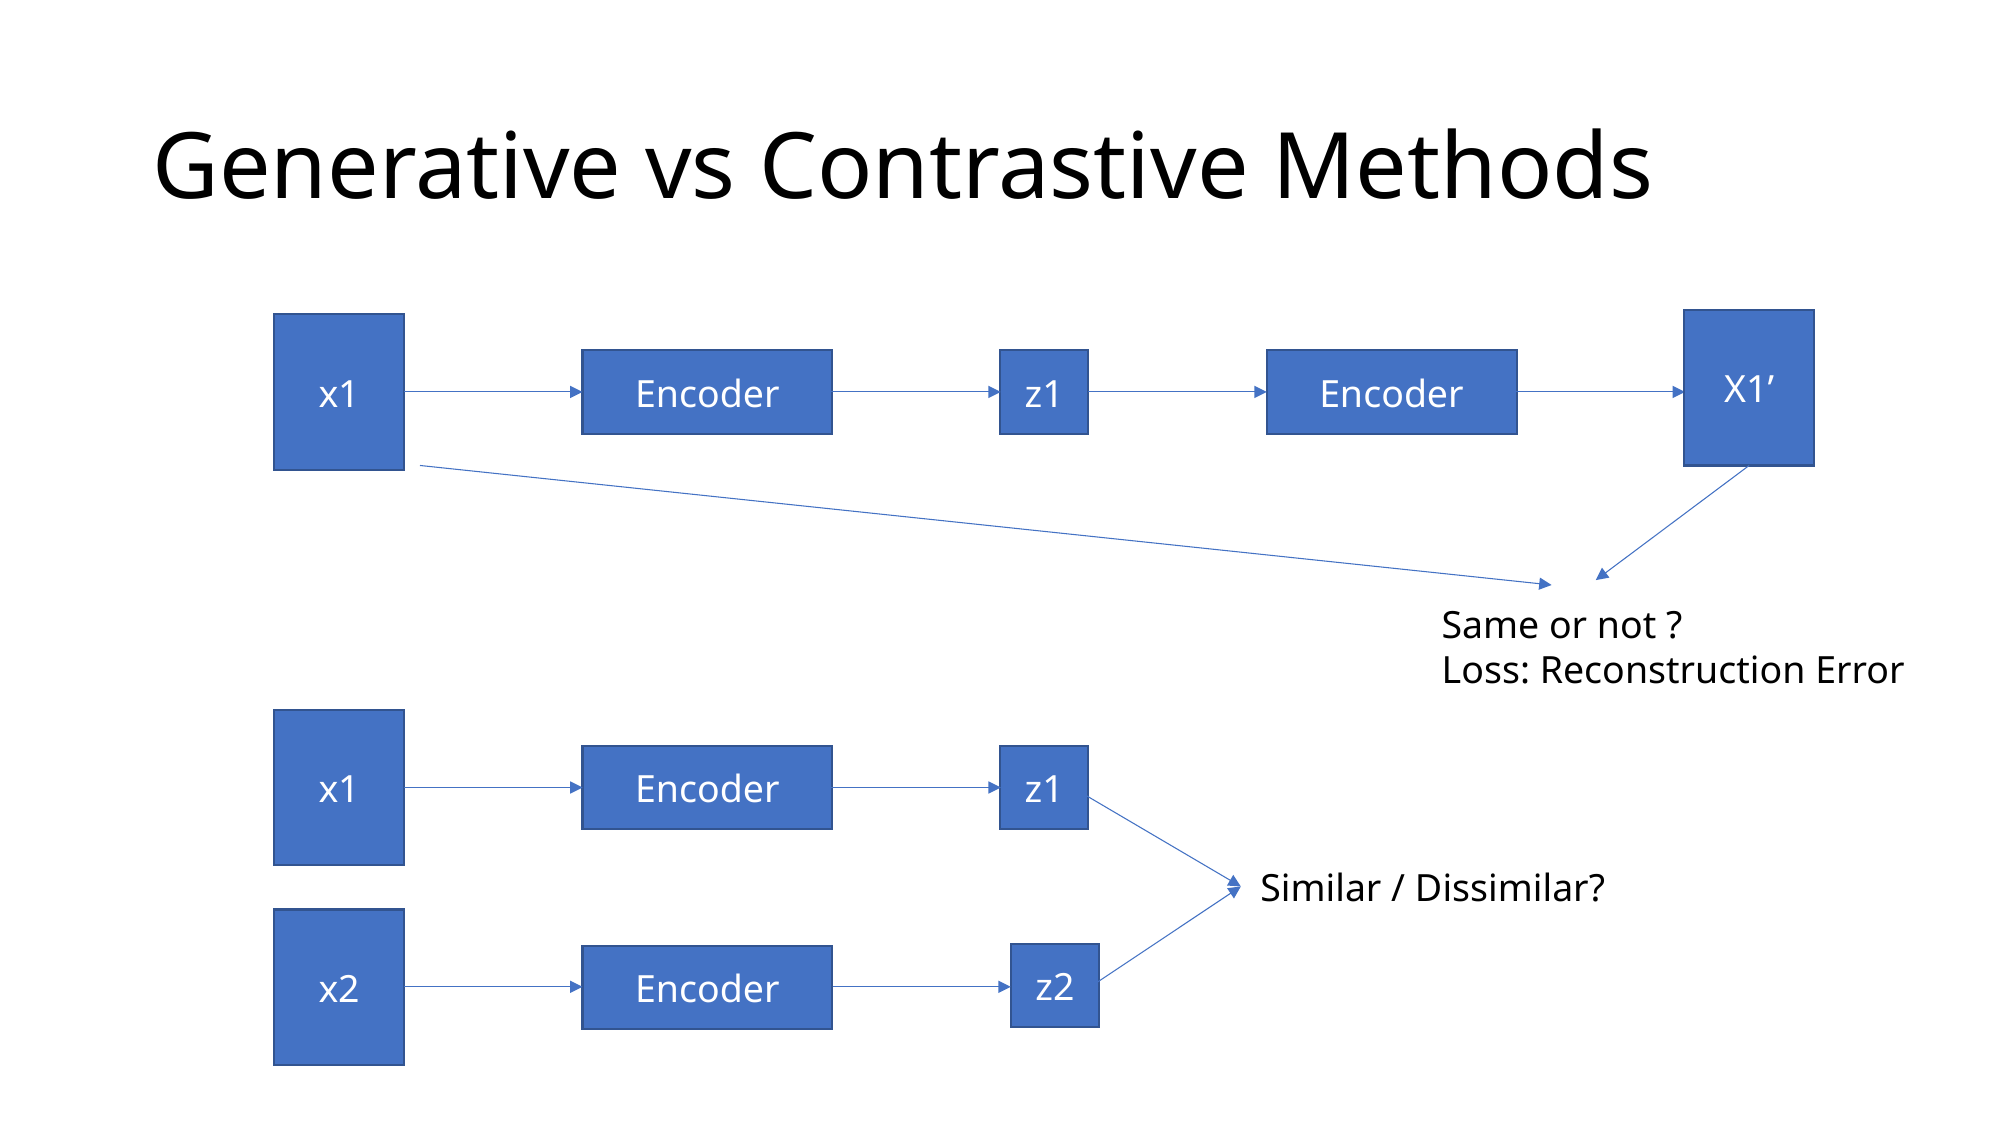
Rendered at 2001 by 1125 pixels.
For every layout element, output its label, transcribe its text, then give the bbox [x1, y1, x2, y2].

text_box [419, 465, 1552, 585]
text_box Encoder [581, 349, 833, 435]
text_box Encoder [581, 745, 833, 830]
text_box z2 [1010, 943, 1100, 1028]
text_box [1595, 465, 1750, 581]
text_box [1072, 787, 1241, 887]
text_box z1 [999, 745, 1089, 830]
text_box Encoder [581, 945, 833, 1030]
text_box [1092, 886, 1241, 986]
text_box x2 [273, 908, 405, 1066]
text_box z1 [999, 349, 1089, 435]
text_box x1 [273, 709, 405, 866]
text_box Similar / Dissimilar? [1245, 856, 1621, 916]
text_box x1 [273, 313, 405, 471]
title Generative vs Contrastive Methods [137, 59, 1863, 278]
text_box Encoder [1266, 349, 1518, 435]
text_box Same or not ? Loss: Reconstruction Error [1426, 594, 1920, 699]
text_box X1’ [1683, 309, 1815, 467]
